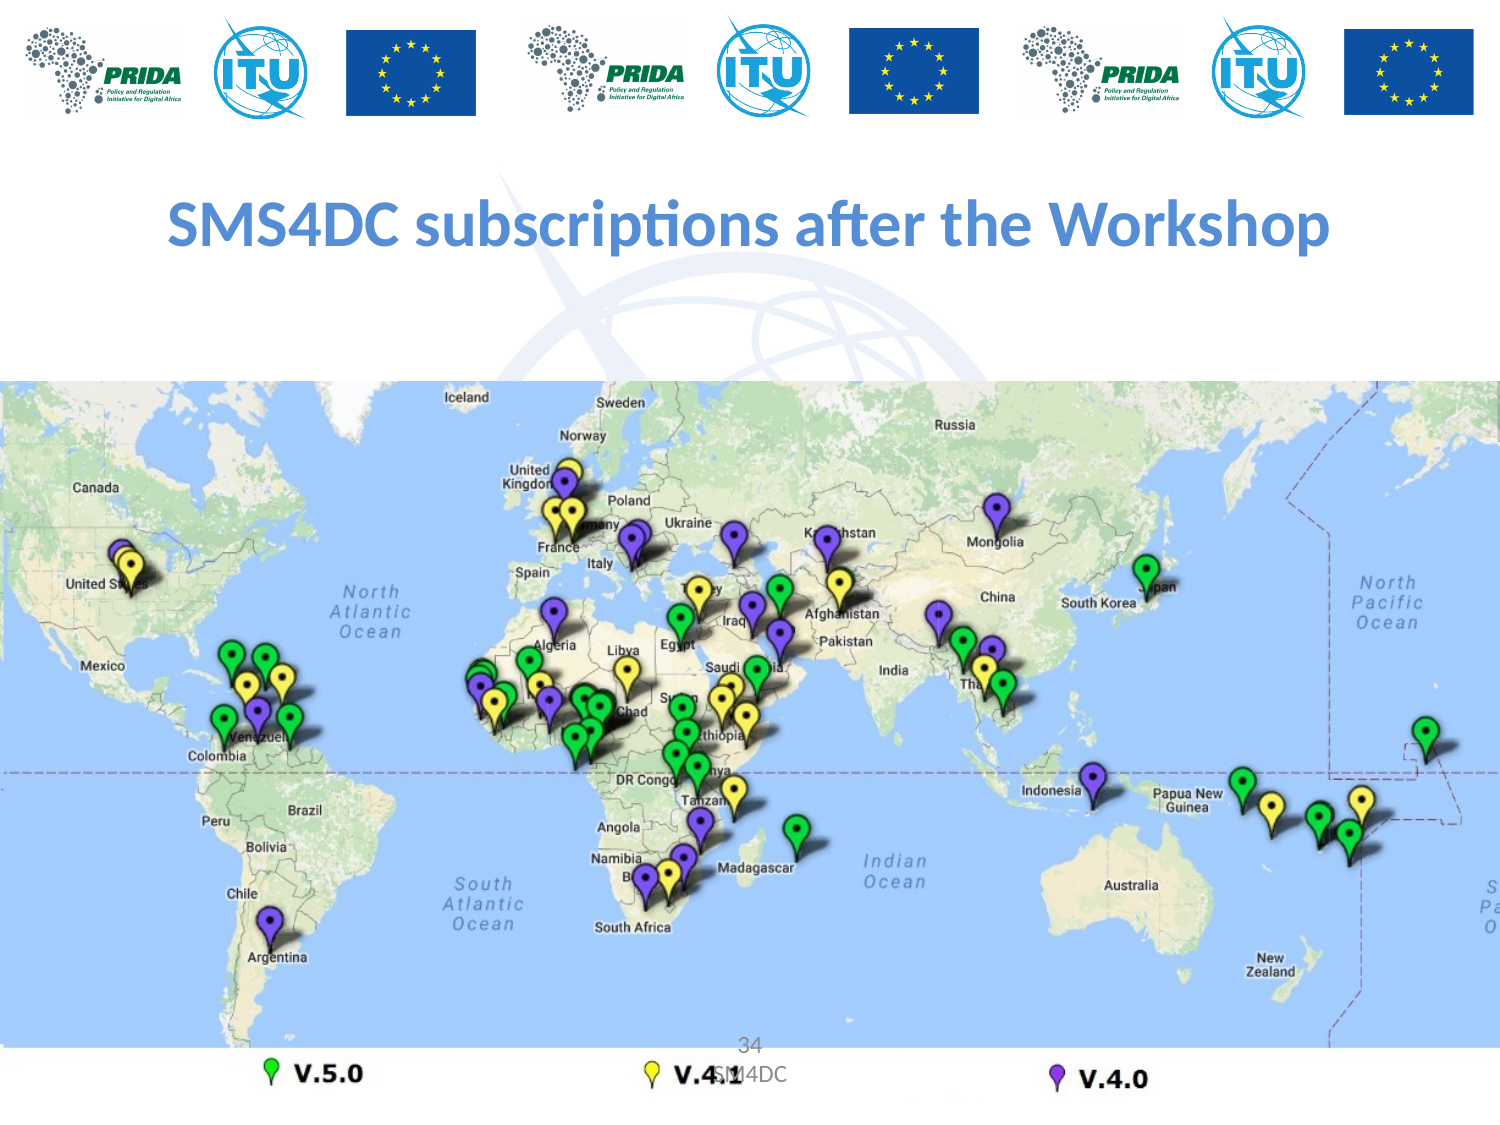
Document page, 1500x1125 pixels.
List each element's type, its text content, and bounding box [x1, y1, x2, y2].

title SMS4DC subscriptions after the Workshop [75, 162, 1425, 277]
picture [0, 0, 1500, 1125]
